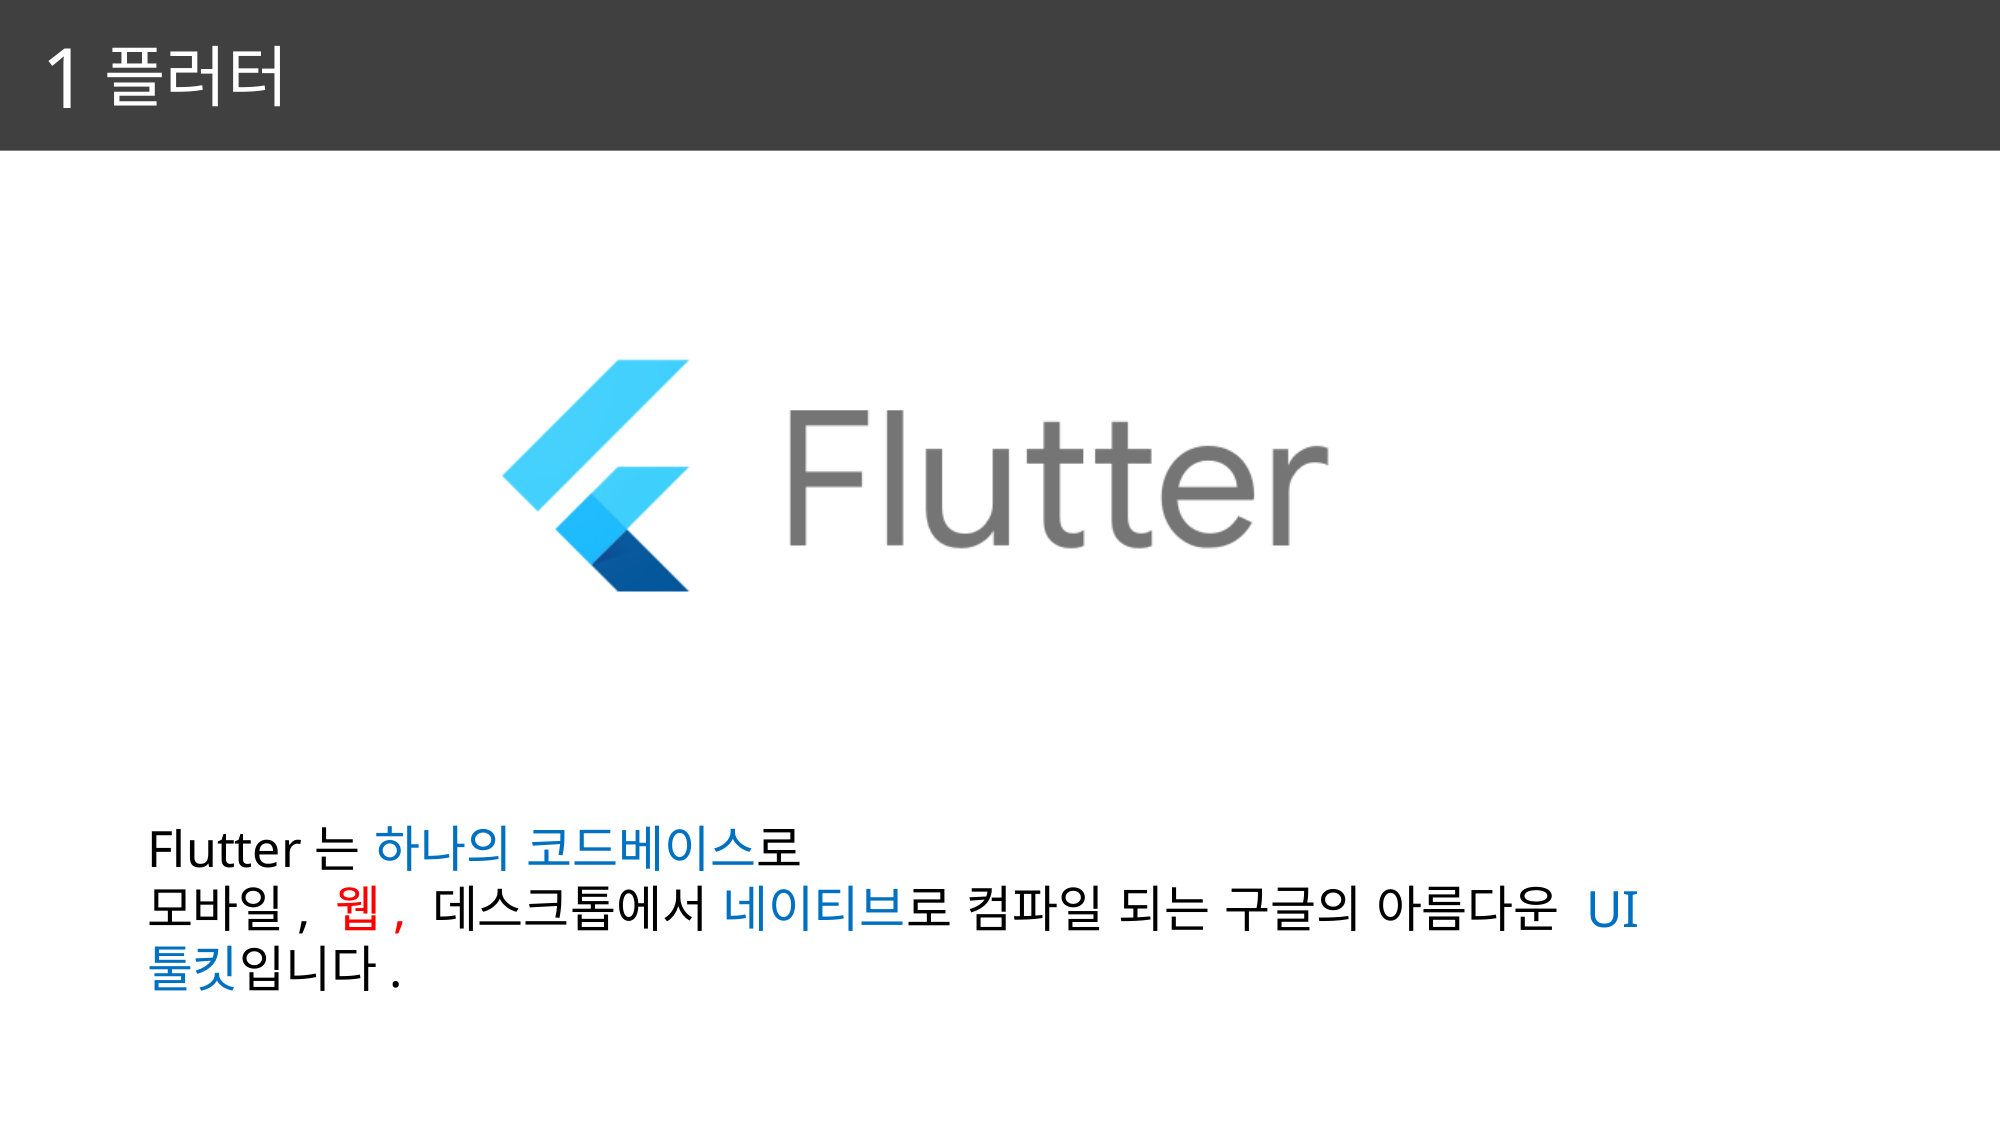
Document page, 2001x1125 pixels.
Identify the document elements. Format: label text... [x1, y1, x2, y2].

text_box Flutter는 하나의 코드베이스로 모바일, 웹, 데스크톱에서 네이티브로 컴파일 되는 구글의 아름다운 UI 툴킷입니다. [132, 810, 1733, 1005]
text_box 1 [27, 17, 105, 133]
text_box 플러터 [89, 26, 304, 122]
text_box [0, 0, 2000, 152]
picture [484, 304, 1382, 657]
